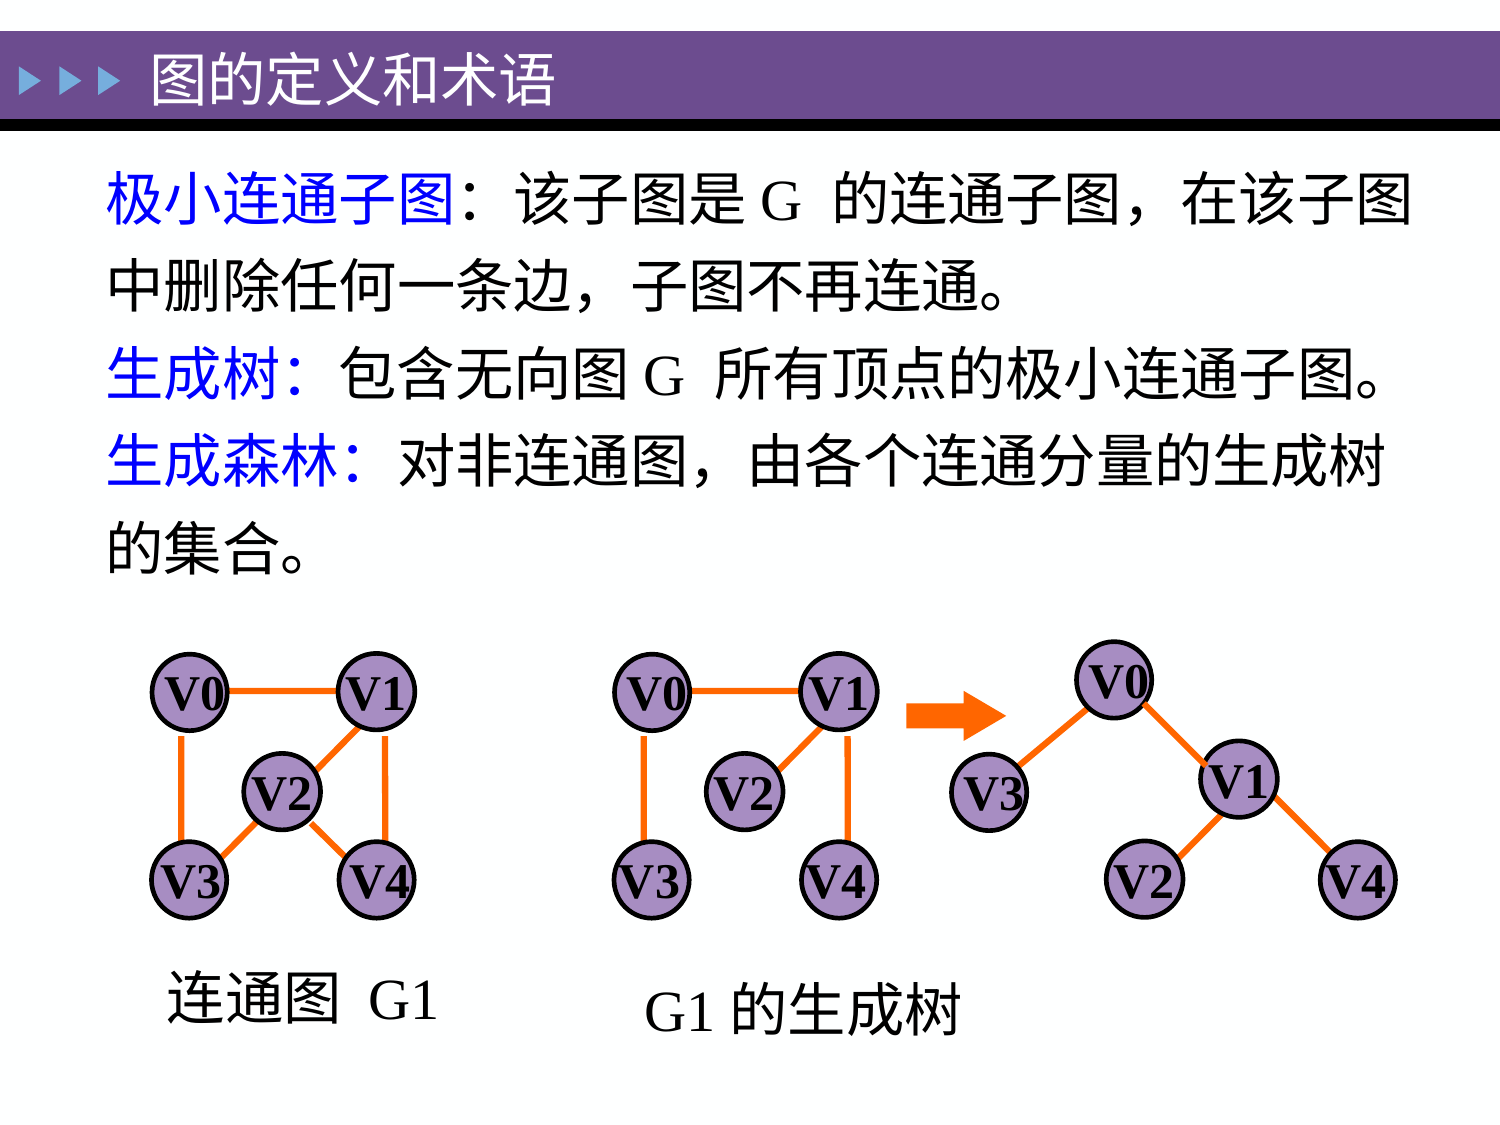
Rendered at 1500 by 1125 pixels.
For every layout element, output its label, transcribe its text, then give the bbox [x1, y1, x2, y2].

text_box 极小连通子图：该子图是G 的连通子图，在该子图中删除任何一条边，子图不再连通。 生成树：包含无向图G 所有顶点的极小连通子图。生成森林：对非连通图，由各个连通分量的生成树的集合。 [91, 137, 1450, 590]
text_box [943, 640, 1412, 919]
text_box 连通图 G1 [118, 953, 488, 1039]
text_box G1的生成树 [618, 965, 988, 1051]
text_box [140, 653, 436, 919]
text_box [598, 653, 895, 919]
text_box 图的定义和术语 [134, 21, 1145, 135]
text_box [906, 703, 938, 729]
